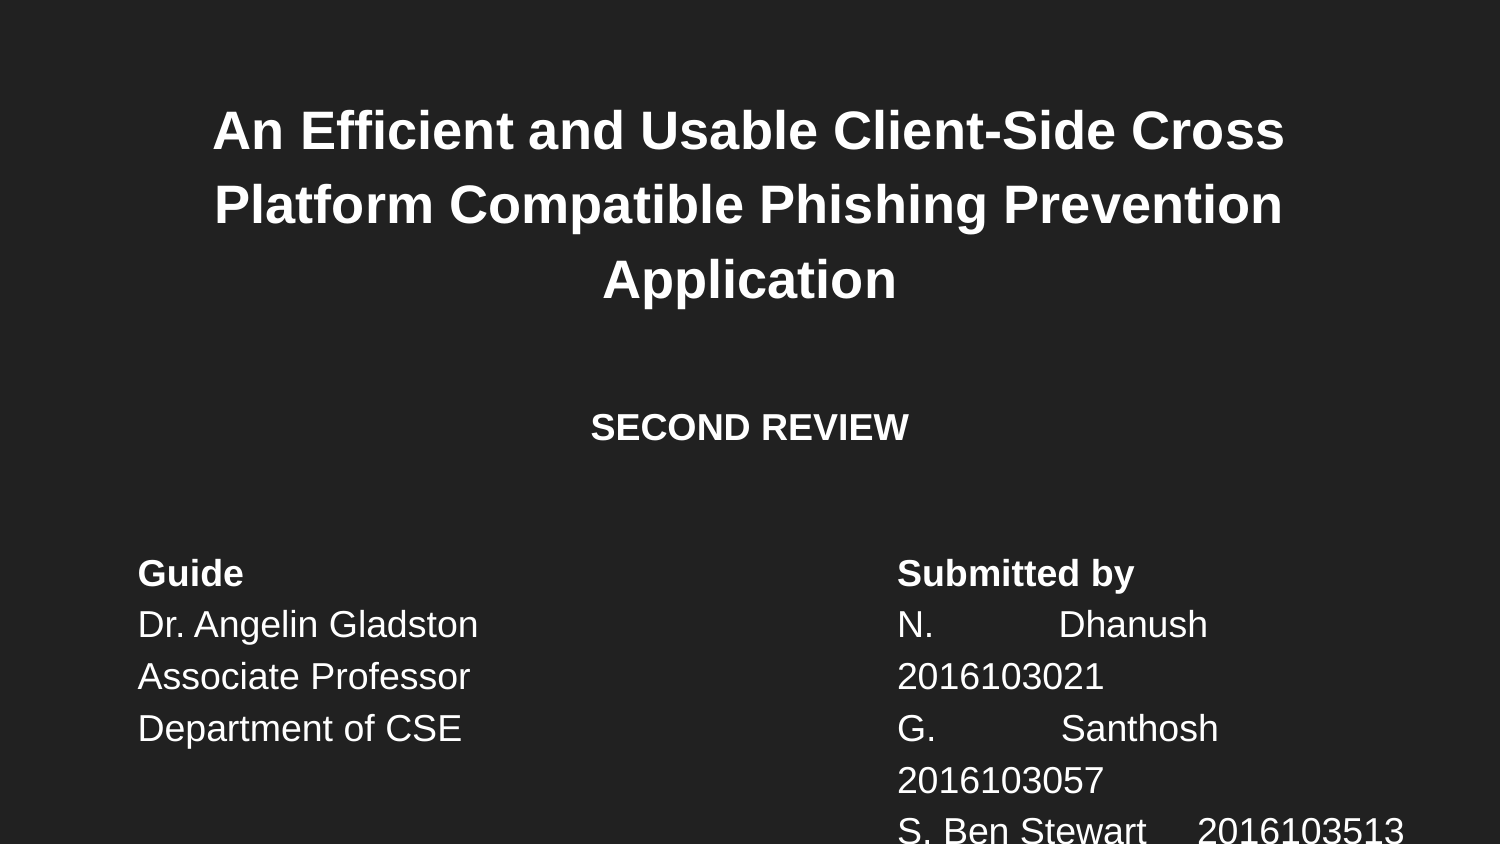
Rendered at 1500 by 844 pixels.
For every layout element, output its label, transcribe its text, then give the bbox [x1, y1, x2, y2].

subtitle Guide Dr. Angelin Gladston Associate Professor Department of CSE [122, 447, 717, 787]
title An Efficient and Usable Client-Side Cross Platform Compatible Phishing Prevention Application SECOND REVIEW [110, 69, 1390, 463]
subtitle Submitted by N. Dhanush 2016103021 G. Santhosh 2016103057 S. Ben Stewart 2016103513 [881, 447, 1476, 787]
